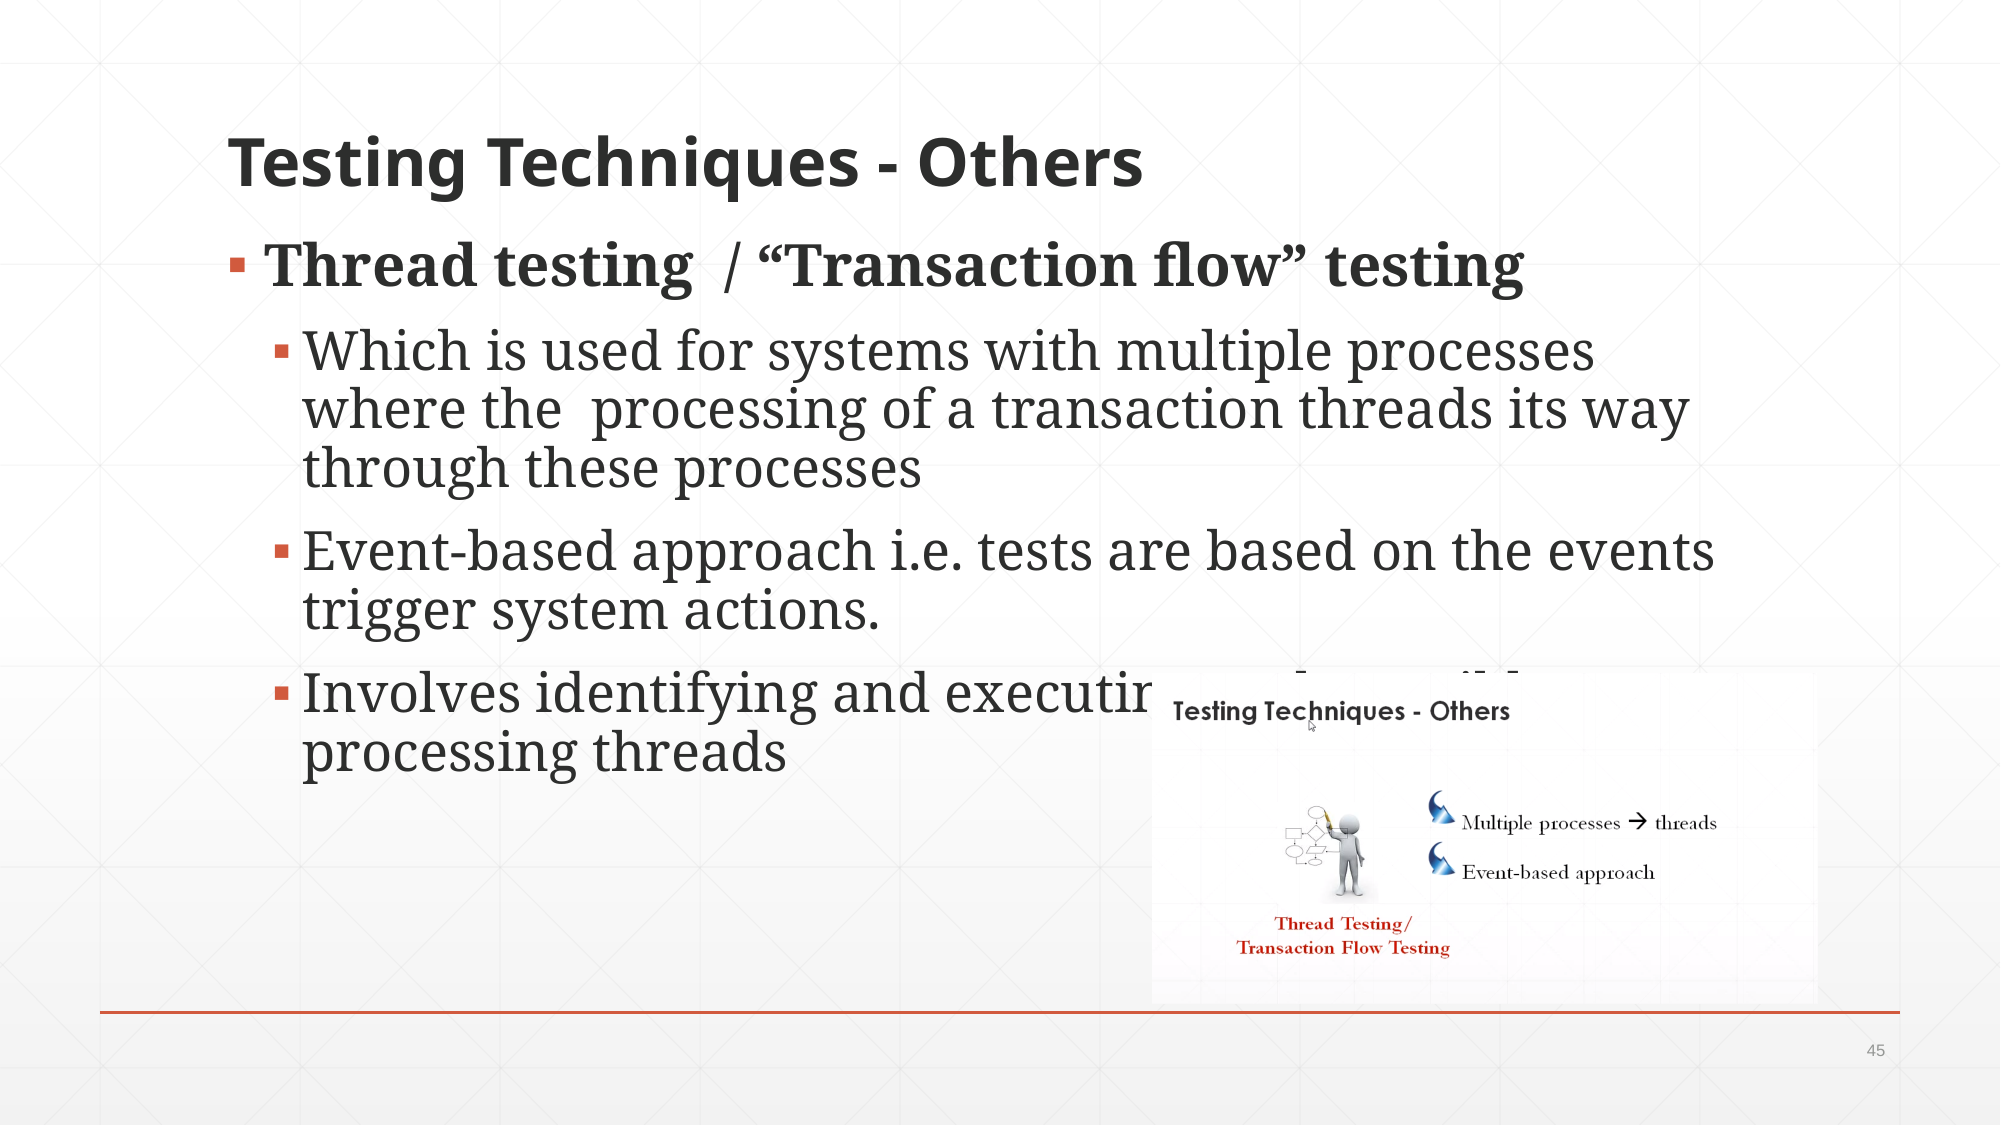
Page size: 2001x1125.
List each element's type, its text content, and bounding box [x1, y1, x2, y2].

list Thread testing / “Transaction flow” testing Which is used for systems with multiple processes where the processing of a transaction threads its way through these processes Event-based approach i.e. tests are based on the events trigger system actions. Involves identifying and executing each possible processing threads [212, 228, 1788, 950]
slide_number 45 [1749, 1031, 1901, 1069]
title Testing Techniques - Others [212, 82, 1788, 209]
picture [1152, 673, 1818, 1004]
